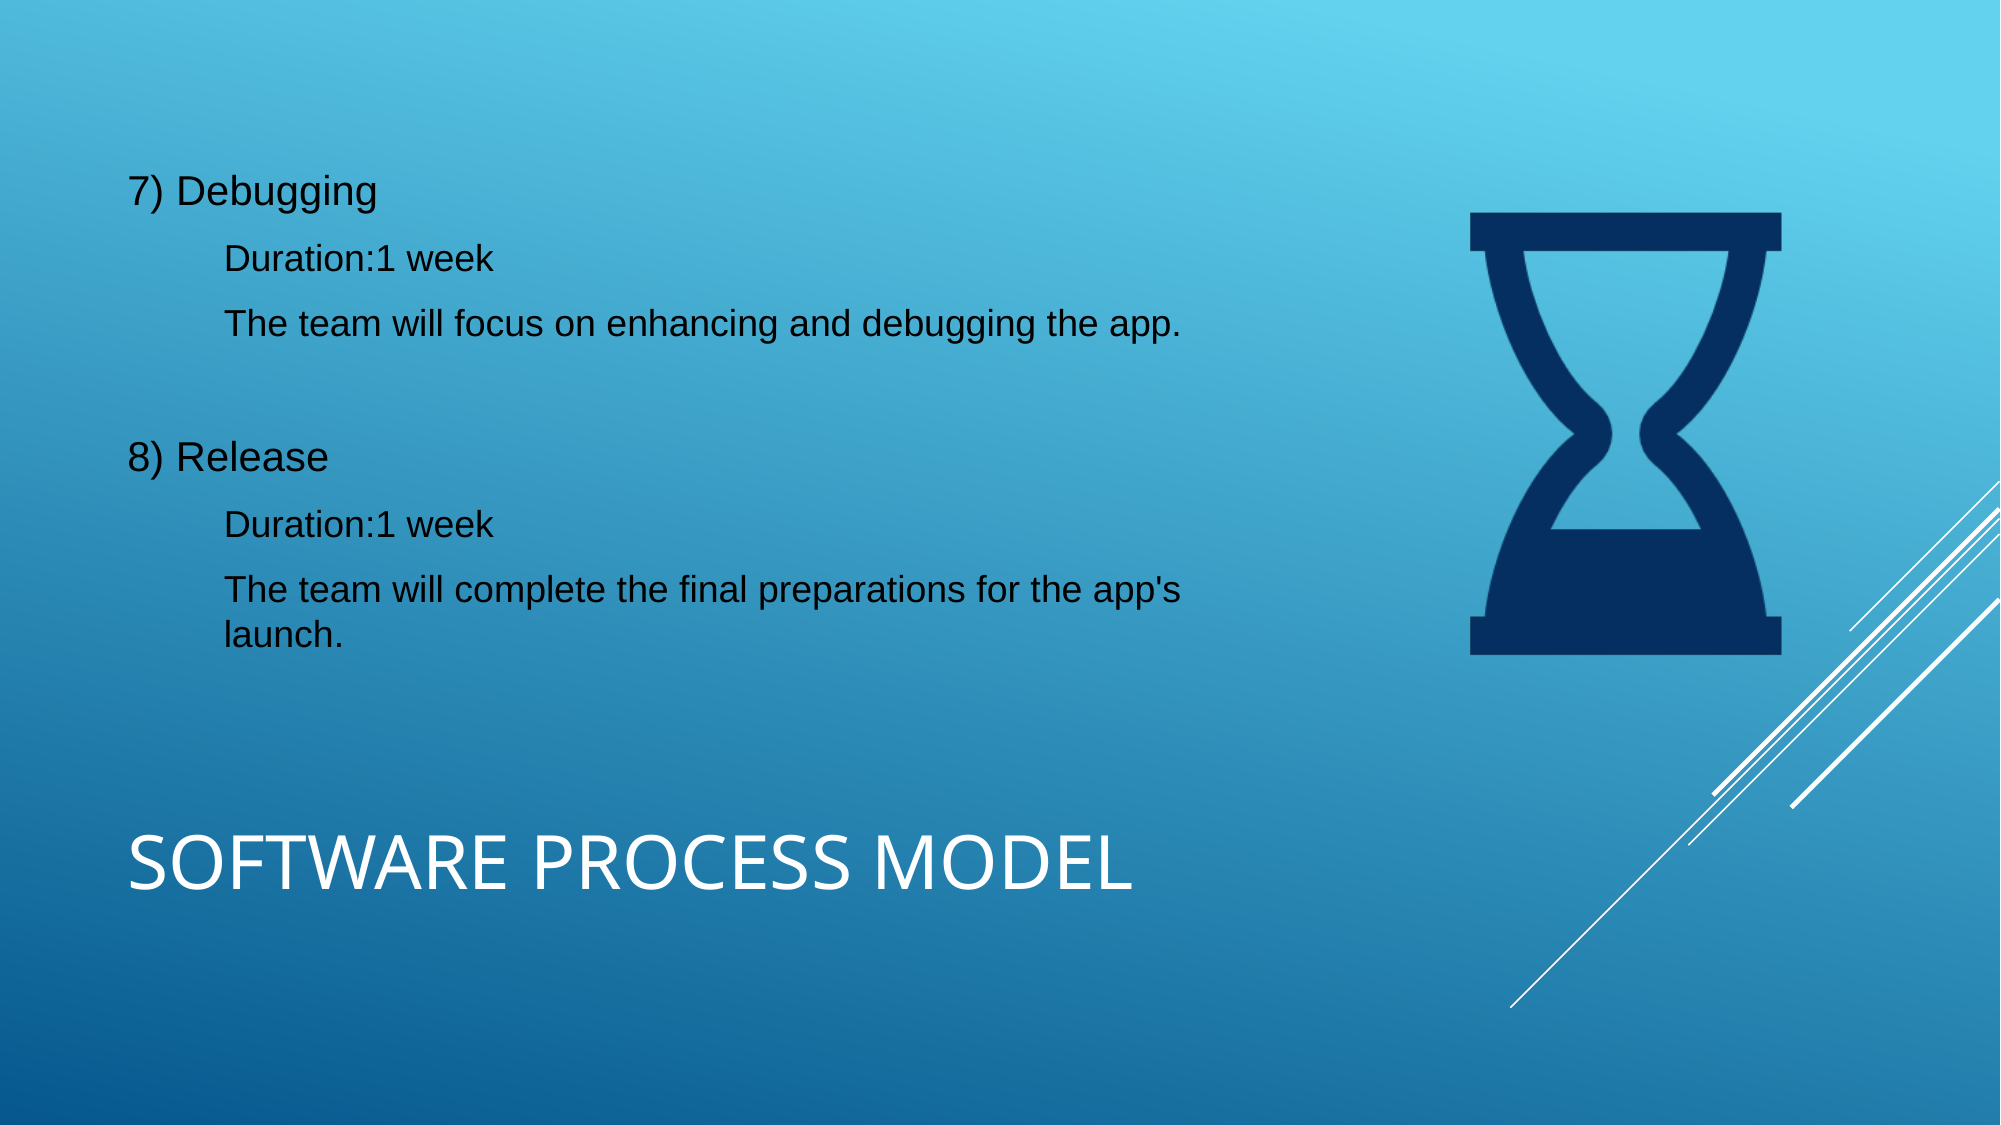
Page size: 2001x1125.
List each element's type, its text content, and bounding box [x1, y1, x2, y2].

text_box [0, 0, 2000, 1125]
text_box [1510, 480, 2000, 1008]
list 7) Debugging Duration:1 week The team will focus on enhancing and debugging the app. 8) Release Duration:1 week The team will complete the final preparations for the app's launch. [112, 112, 1294, 706]
title SOFTWARE PROCESS MODEL [112, 736, 1505, 984]
picture [1364, 172, 1888, 696]
